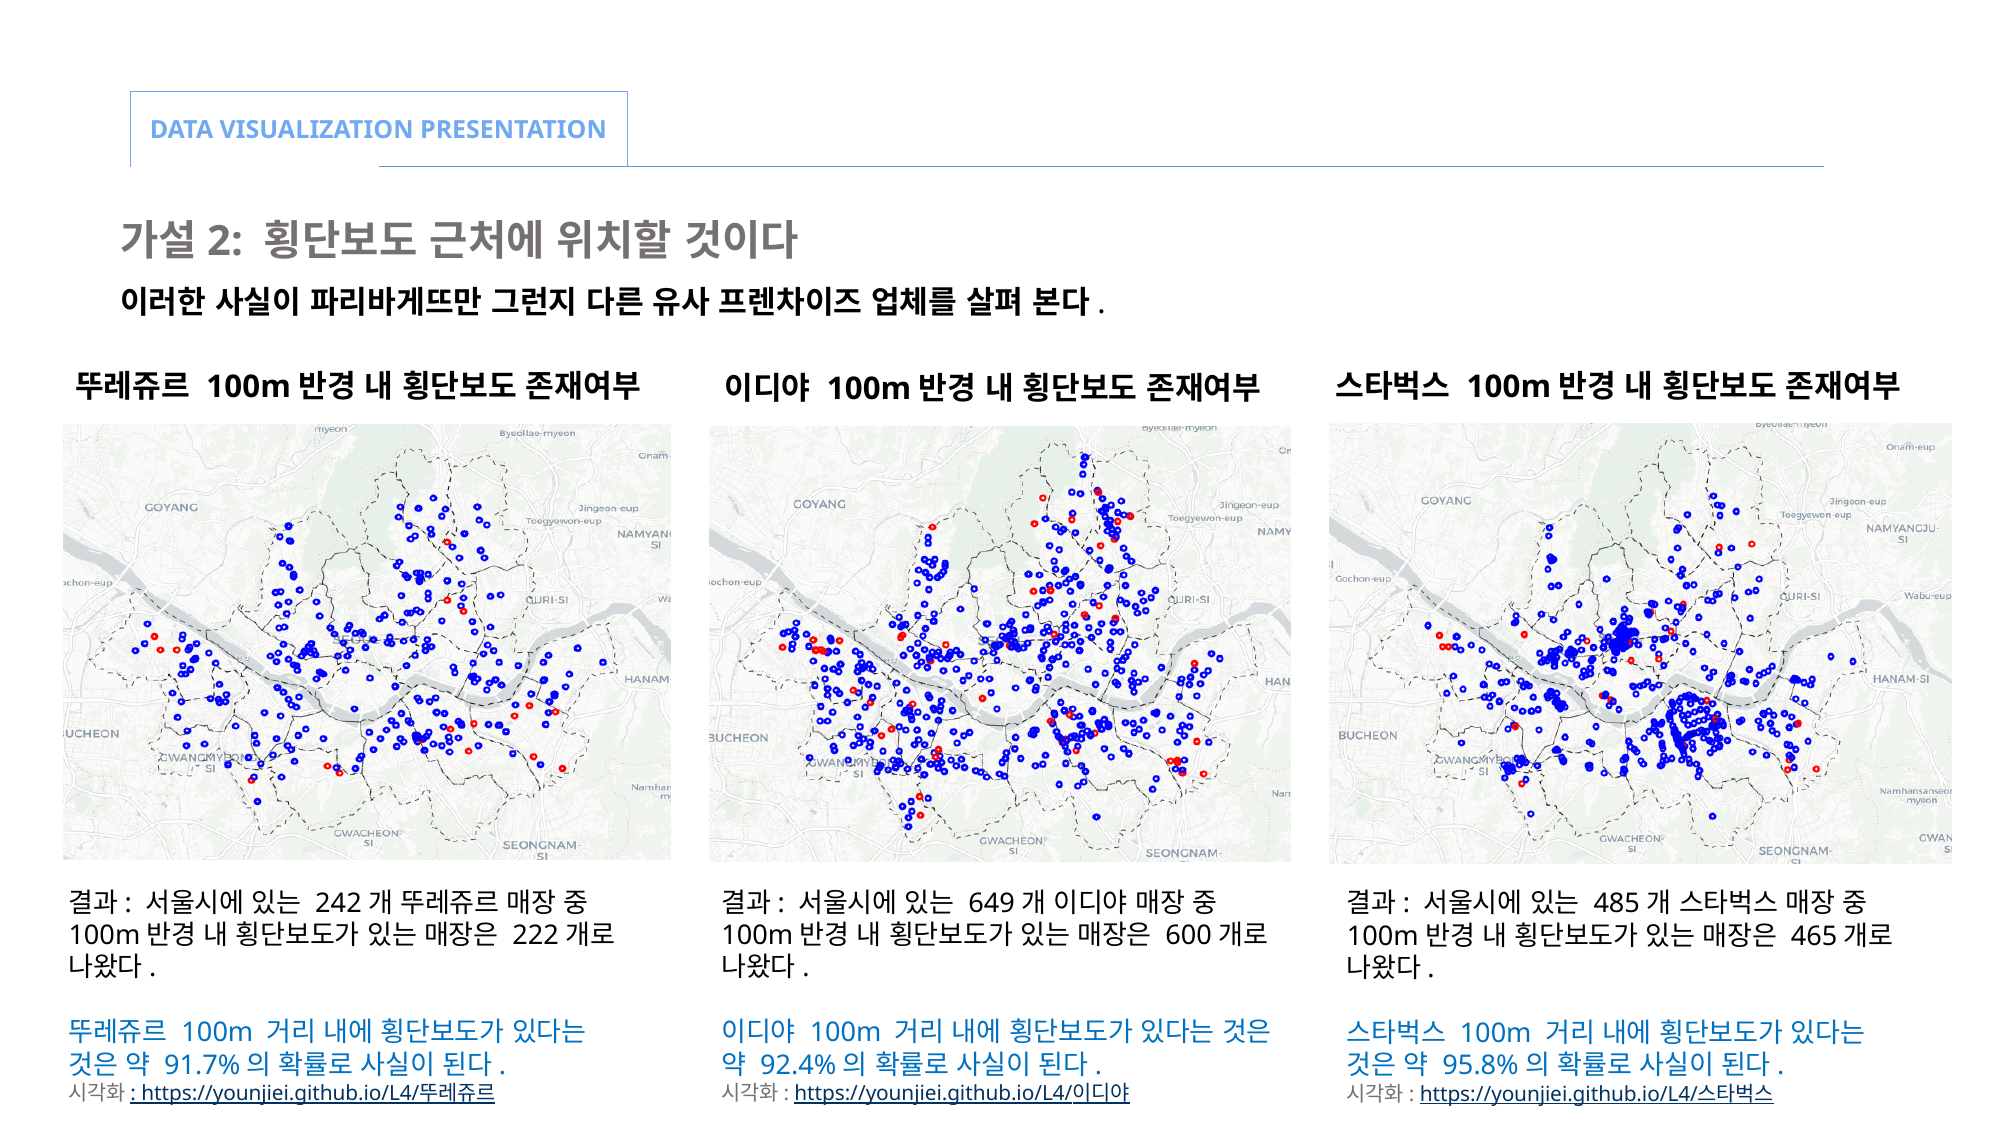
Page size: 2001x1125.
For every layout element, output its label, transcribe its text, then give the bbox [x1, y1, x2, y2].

text_box DATA VISUALIZATION PRESENTATION [134, 106, 623, 152]
text_box 결과: 서울시에 있는 242개 뚜레쥬르 매장 중 100m반경 내 횡단보도가 있는 매장은 222개로 나왔다. 뚜레쥬르 100m 거리 내에 횡단보도가 있다는 것은 약 91.7%의 확률로 사실이 된다. 시각화: https://younjiei.github.io/L4/뚜레쥬르 [53, 840, 647, 1125]
text_box 이디야 100m반경 내 횡단보도 존재여부 [777, 360, 1269, 426]
text_box 결과: 서울시에 있는 485개 스타벅스 매장 중 100m반경 내 횡단보도가 있는 매장은 465개로 나왔다. 스타벅스 100m 거리 내에 횡단보도가 있다는 것은 약 95.8%의 확률로 사실이 된다. 시각화: https://younjiei.github.io/L4/스타벅스 [1332, 864, 1925, 1125]
picture [62, 424, 671, 860]
text_box 결과: 서울시에 있는 649개 이디야 매장 중 100m반경 내 횡단보도가 있는 매장은 600개로 나왔다. 이디야 100m 거리 내에 횡단보도가 있다는 것은 약 92.4%의 확률로 사실이 된다. 시각화: https://younjiei.github.io/L4/이디야 [706, 840, 1300, 1125]
picture [709, 426, 1291, 862]
text_box 스타벅스 100m반경 내 횡단보도 존재여부 [1269, 359, 2000, 457]
text_box [130, 91, 628, 167]
text_box 뚜레쥬르 100m반경 내 횡단보도 존재여부 [9, 359, 777, 457]
picture [1329, 423, 1952, 864]
text_box 가설2: 횡단보도 근처에 위치할 것이다 이러한 사실이 파리바게뜨만 그런지 다른 유사 프렌차이즈 업체를 살펴 본다. [105, 181, 1258, 360]
